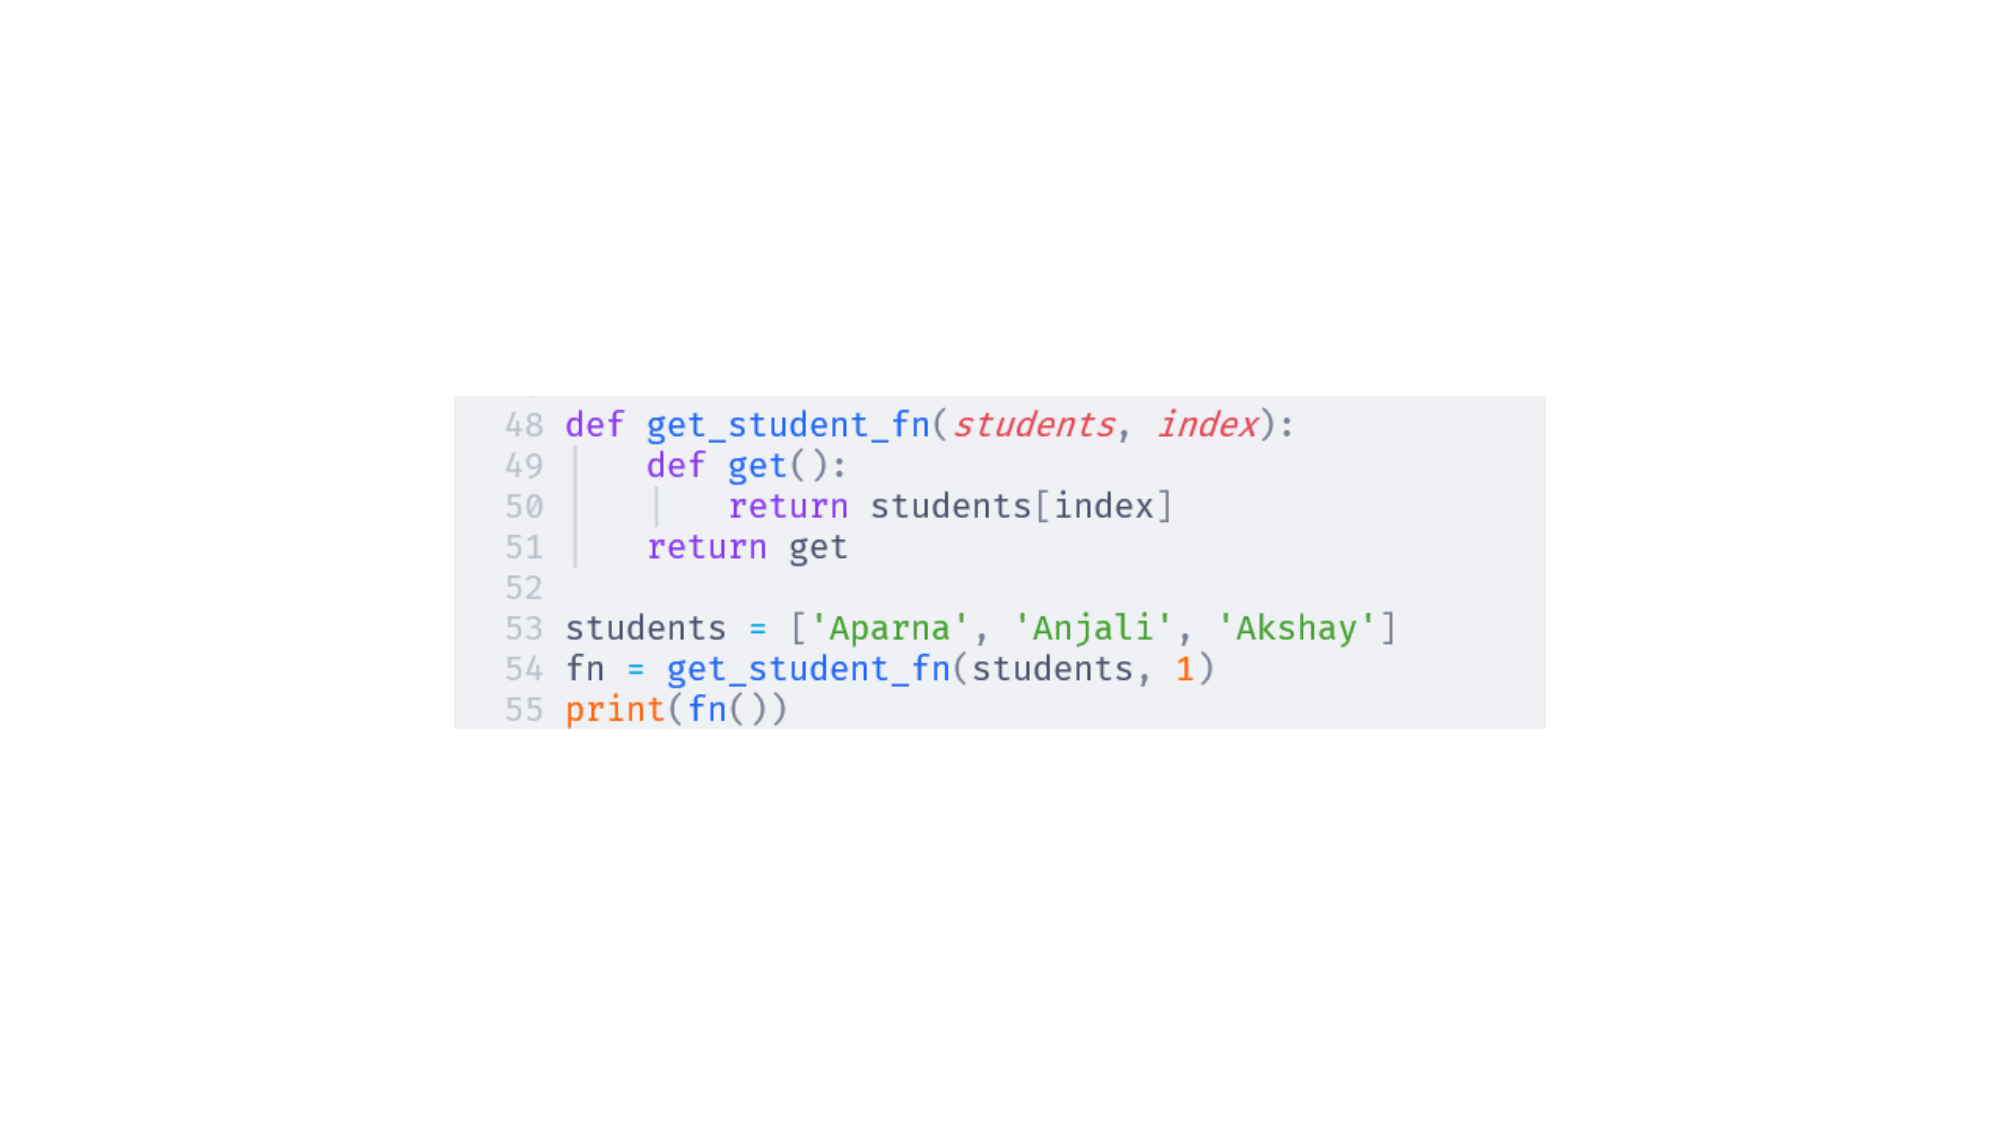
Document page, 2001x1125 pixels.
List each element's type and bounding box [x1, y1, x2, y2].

picture [454, 395, 1546, 729]
